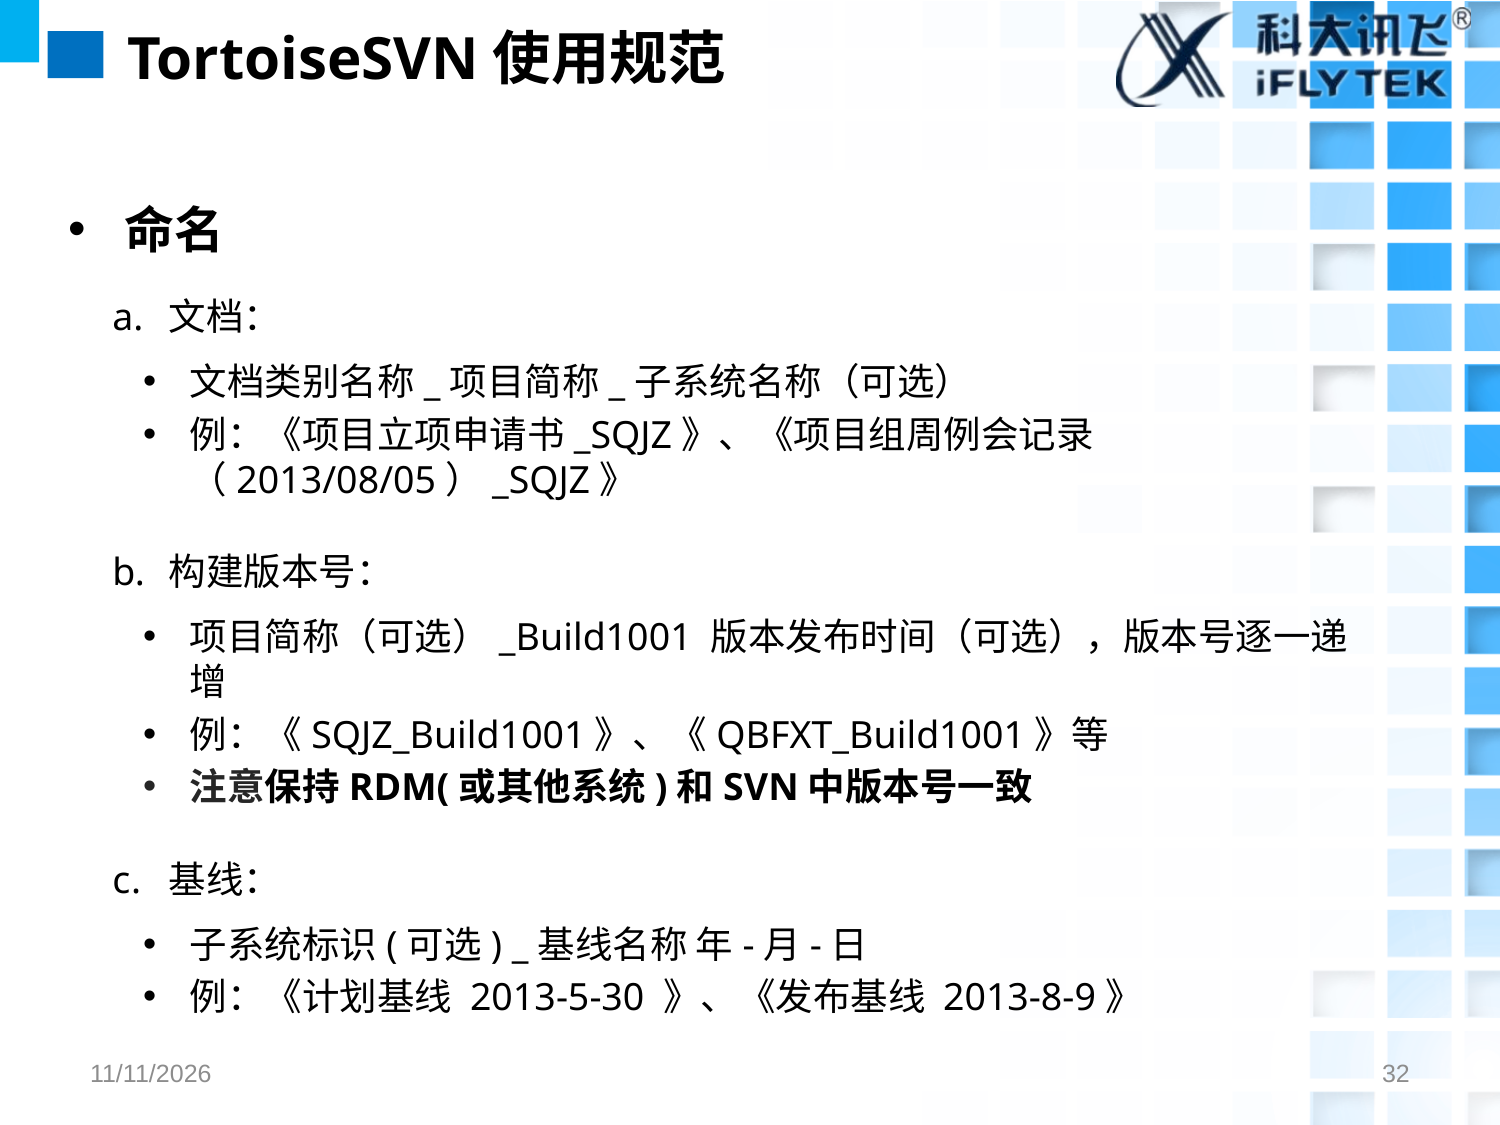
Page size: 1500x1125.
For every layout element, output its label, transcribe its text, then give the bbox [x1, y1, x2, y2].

list 命名 文档： 文档类别名称_项目简称_子系统名称（可选） 例：《项目立项申请书_SQJZ》、《项目组周例会记录（2013/08/05）_SQJZ》 构建版本号： 项目简称（可选）_Build1001 版本发布时间（可选），版本号逐一递增 例：《SQJZ_Build1001》、《QBFXT_Build1001》等 注意保持RDM(或其他系统)和SVN中版本号一致 基线： 子系统标识(可选) _基线名称 年-月-日 例：《计划基线 2013-5-30 》、《发布基线 2013-8-9》 [53, 160, 1400, 1047]
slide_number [75, 1042, 425, 1103]
slide_number 32 [1074, 1042, 1425, 1103]
title TortoiseSVN使用规范 [112, 14, 1093, 98]
picture [17, 1, 1500, 1125]
